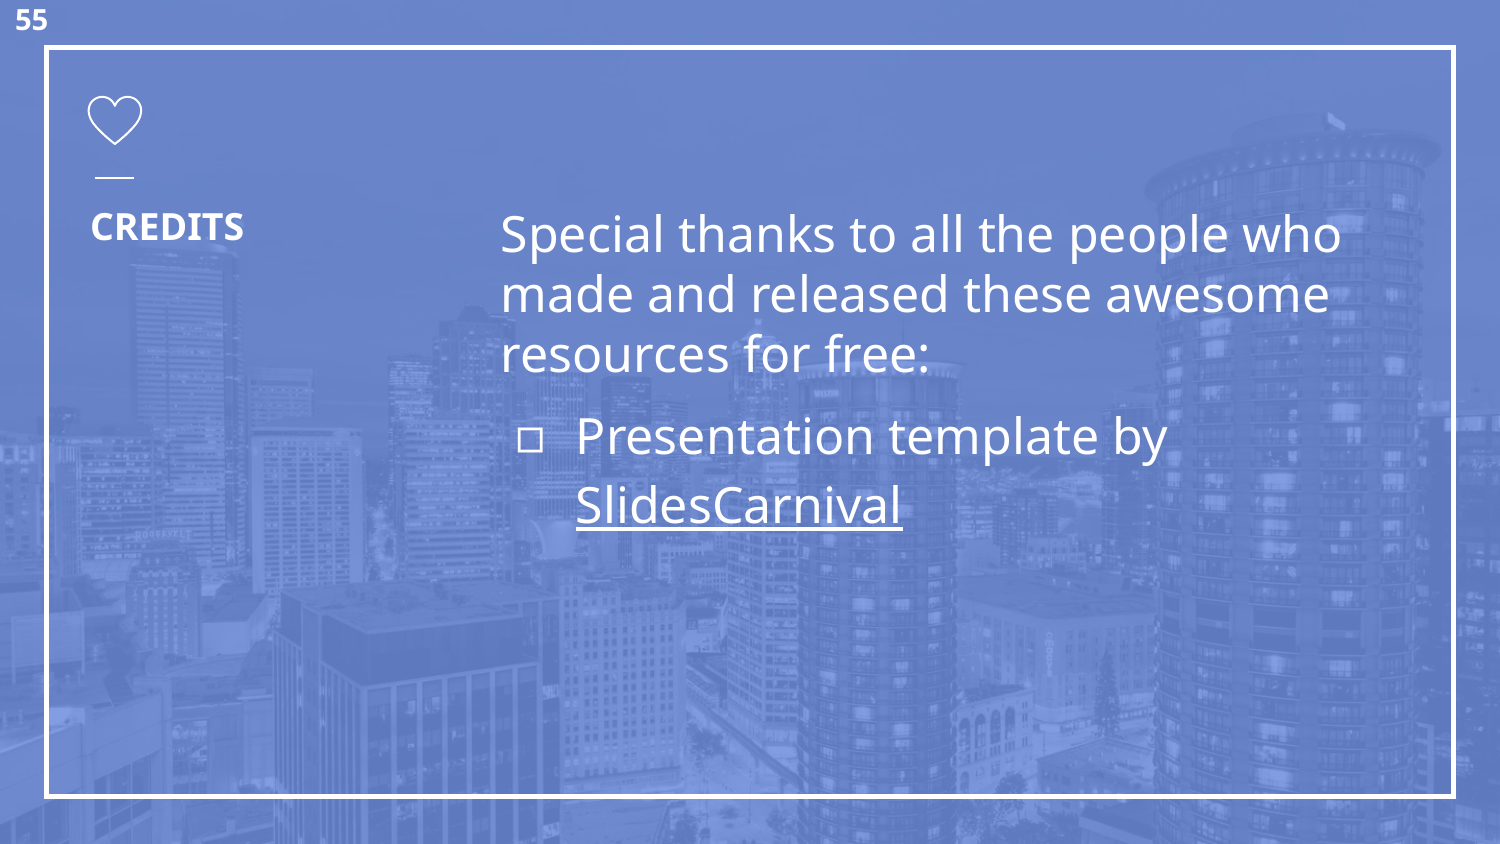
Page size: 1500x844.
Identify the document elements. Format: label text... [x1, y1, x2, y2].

list Special thanks to all the people who made and released these awesome resources for free: Presentation template by SlidesCarnival [485, 187, 1389, 770]
title CREDITS [75, 187, 429, 322]
